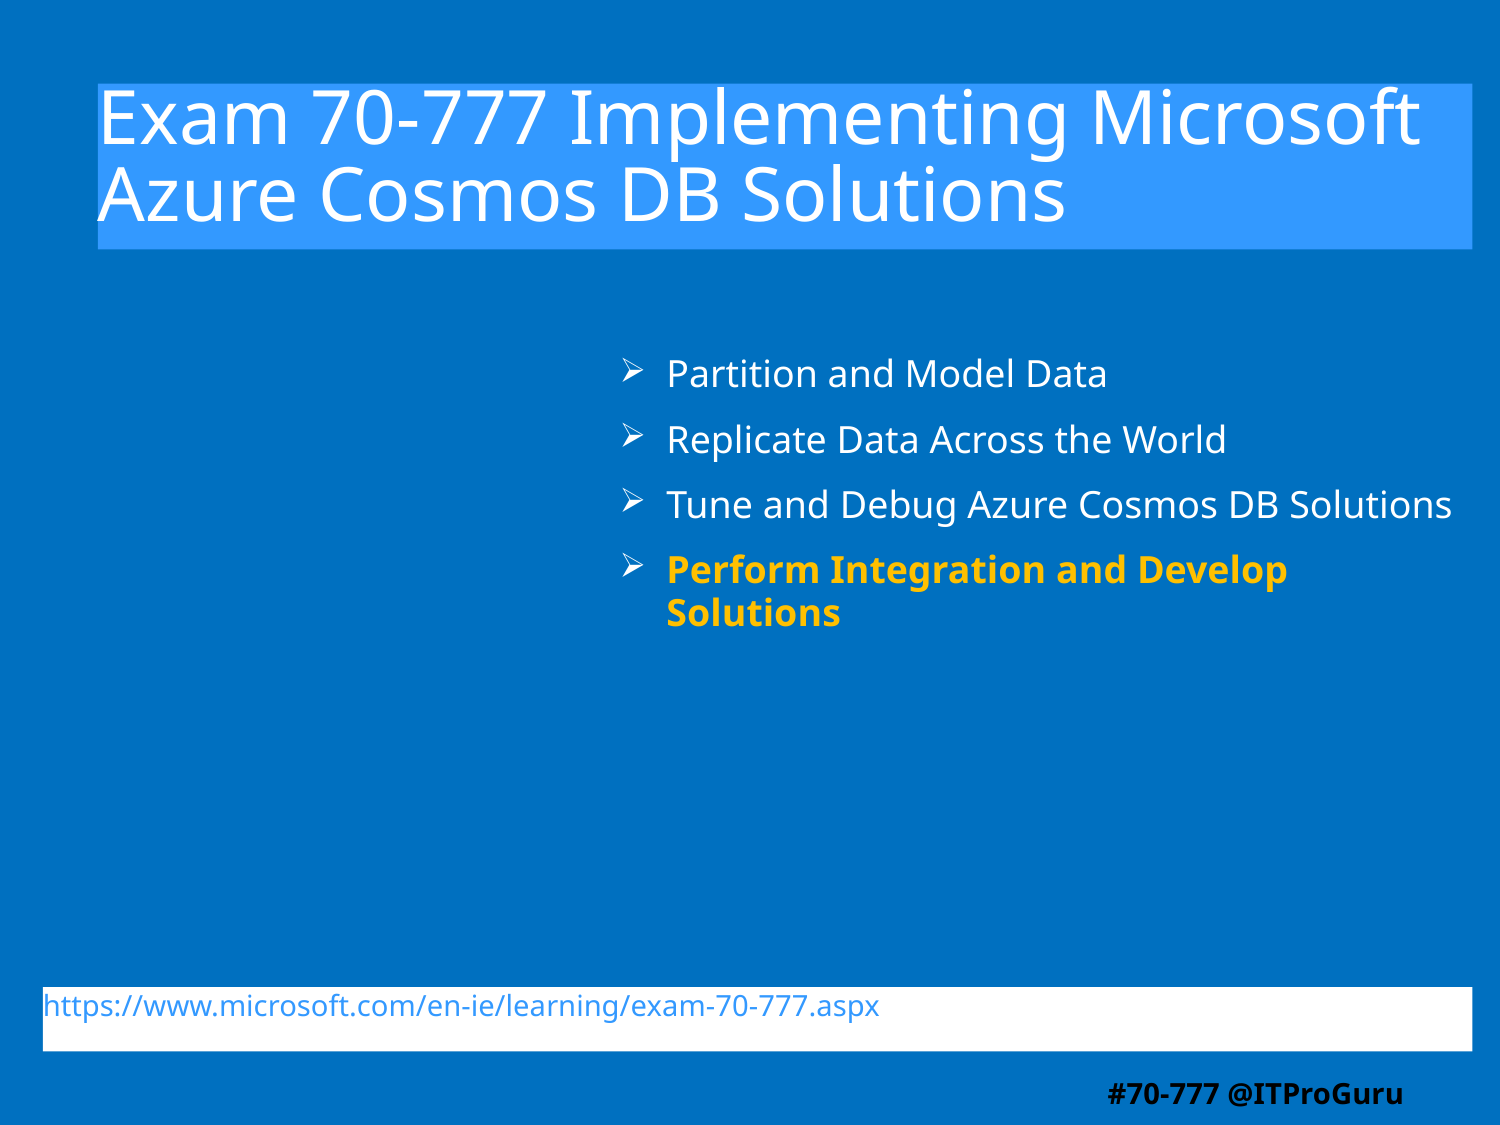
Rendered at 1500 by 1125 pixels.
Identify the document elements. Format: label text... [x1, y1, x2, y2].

list https://www.microsoft.com/en-ie/learning/exam-70-777.aspx [42, 986, 1473, 1052]
title Exam 70-777 Implementing Microsoft Azure Cosmos DB Solutions [97, 83, 1473, 250]
subtitle Partition and Model Data Replicate Data Across the World Tune and Debug Azure Cosmos DB Solutions Perform Integration and Develop Solutions [604, 345, 1473, 958]
